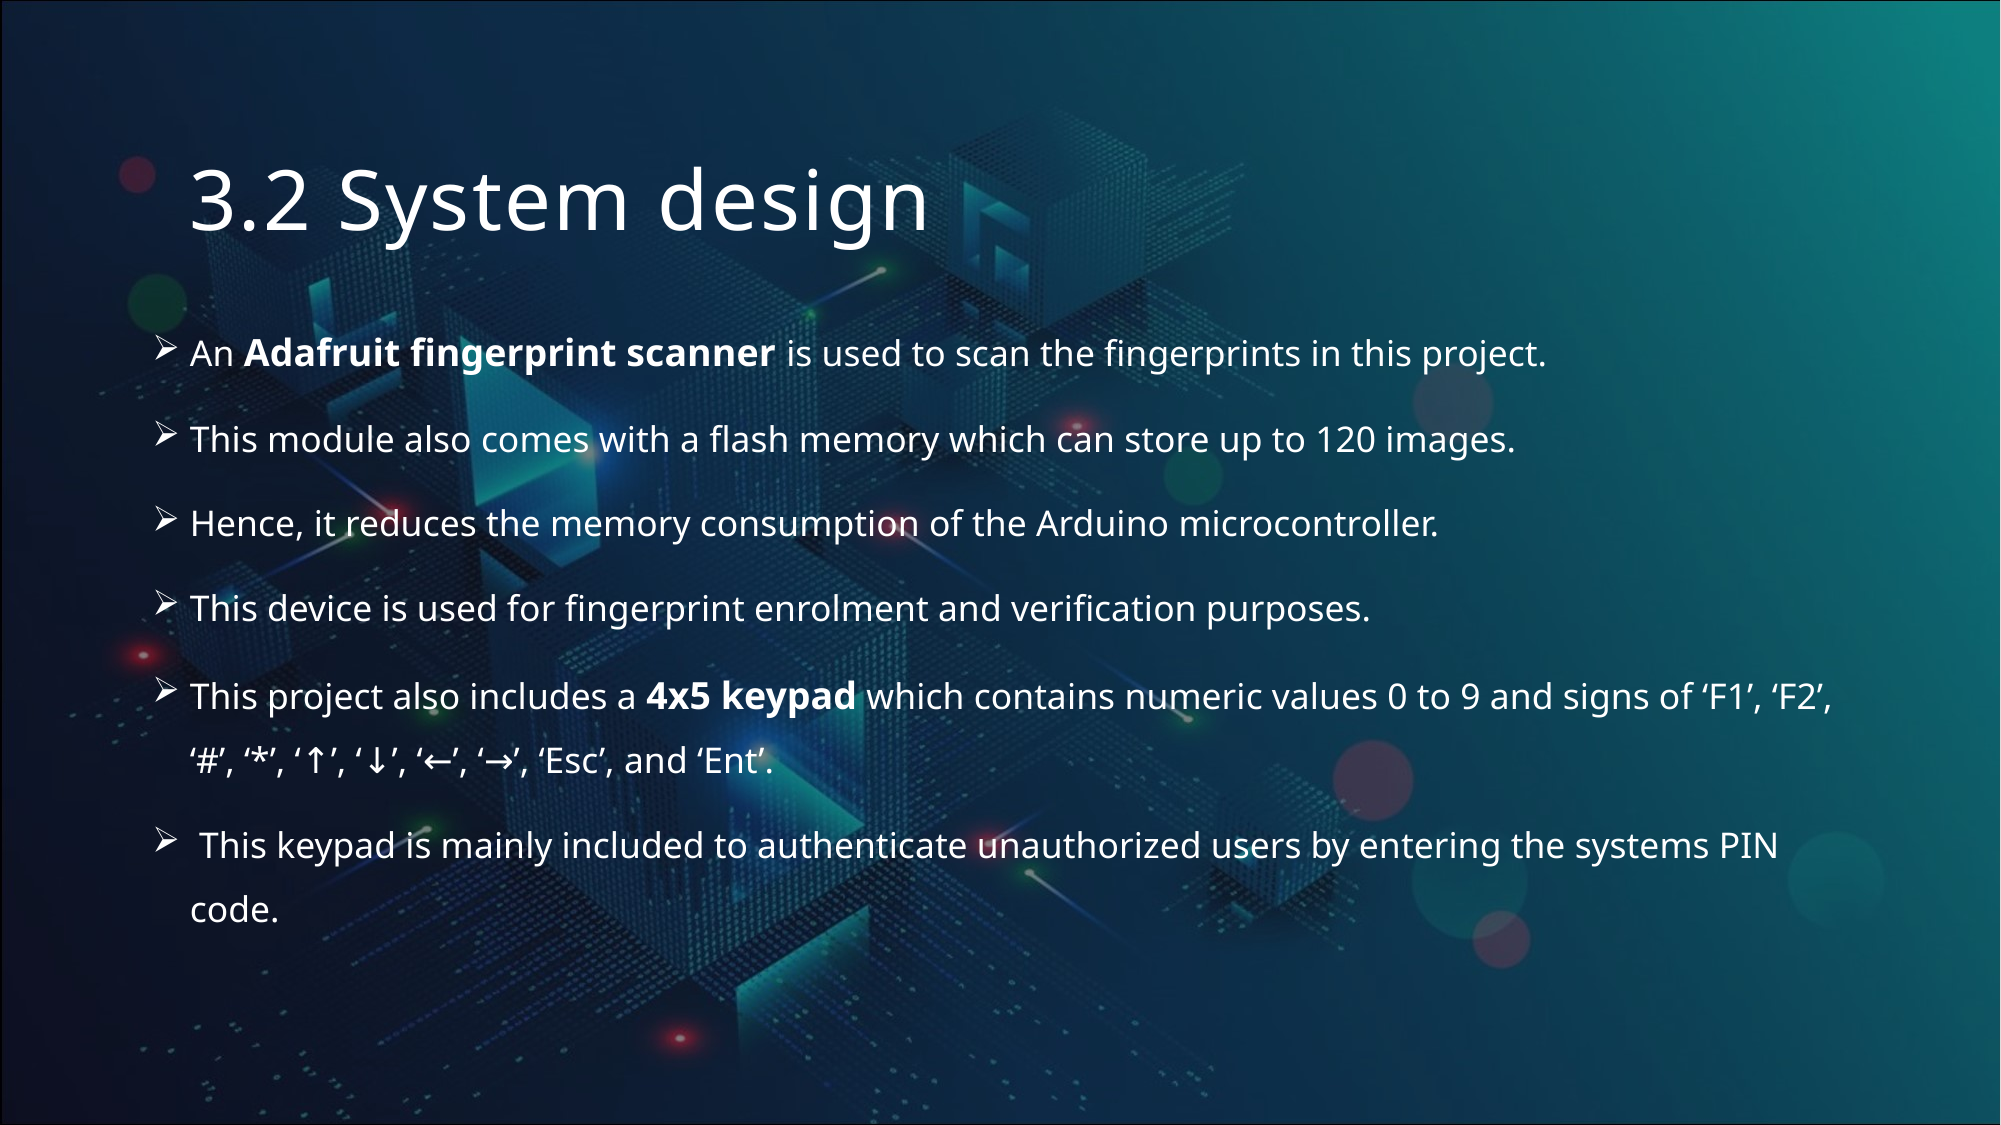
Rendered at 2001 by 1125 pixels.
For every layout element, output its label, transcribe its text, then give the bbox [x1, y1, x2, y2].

picture [0, 0, 2001, 1125]
list An Adafruit fingerprint scanner is used to scan the fingerprints in this project. This module also comes with a flash memory which can store up to 120 images. Hence, it reduces the memory consumption of the Arduino microcontroller. This device is used for fingerprint enrolment and verification purposes. This project also includes a 4x5 keypad which contains numeric values 0 to 9 and signs of ‘F1’, ‘F2’, ‘#’, ‘*’, ‘↑’, ‘↓’, ‘←’, ‘→’, ‘Esc’, and ‘Ent’. This keypad is mainly included to authenticate unauthorized users by entering the systems PIN code. [137, 299, 1863, 1014]
title 3.2 System design [174, 95, 1900, 313]
